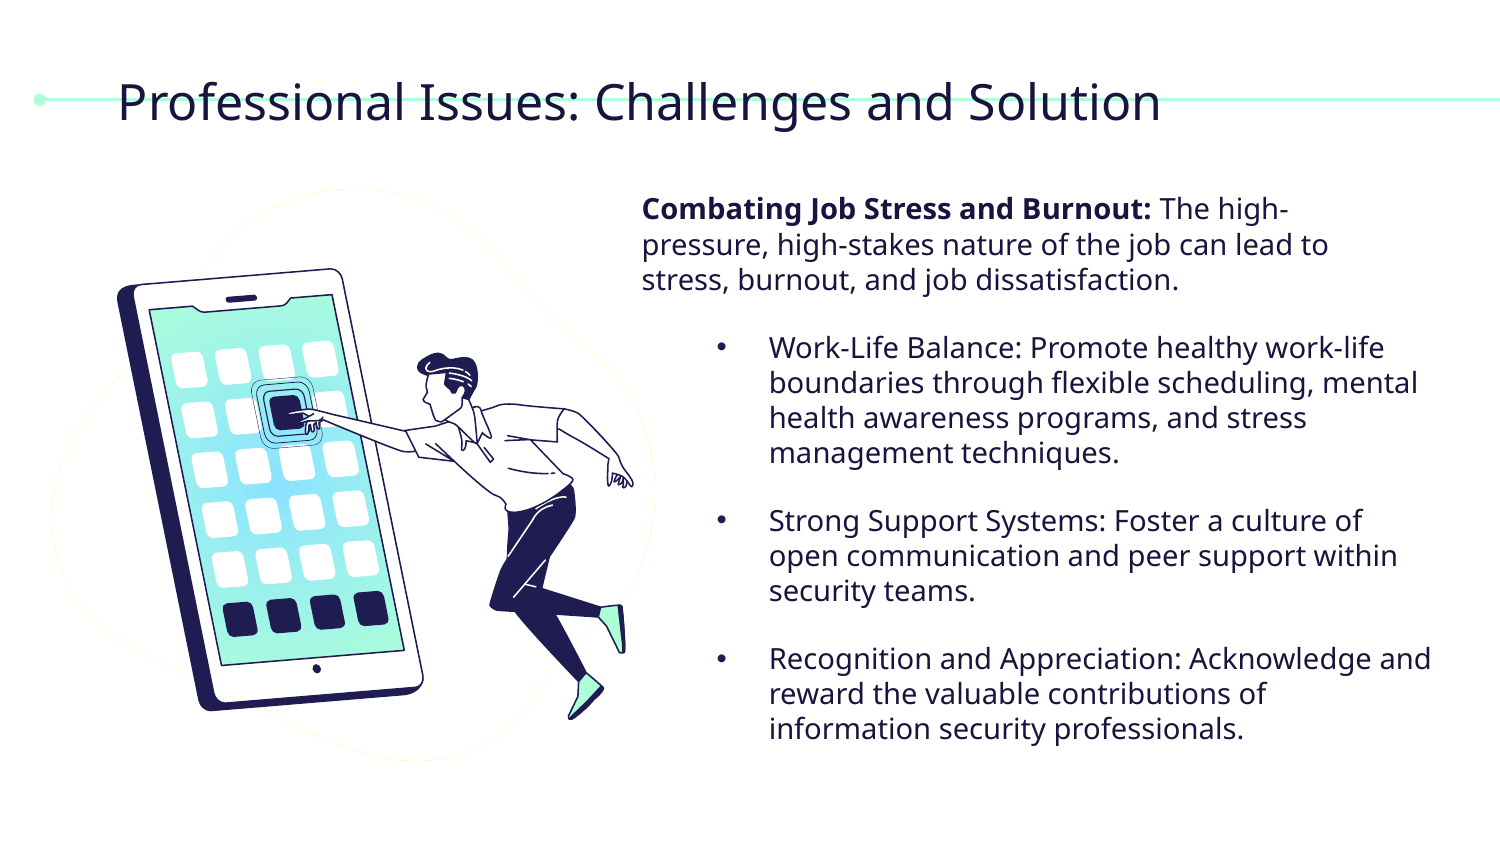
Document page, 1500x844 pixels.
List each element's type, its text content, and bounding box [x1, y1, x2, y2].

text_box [31, 188, 671, 762]
title Professional Issues: Challenges and Solution [102, 55, 1370, 144]
list Combating Job Stress and Burnout: The high-pressure, high-stakes nature of the job can lead to stress, burnout, and job dissatisfaction. Work-Life Balance: Promote healthy work-life boundaries through flexible scheduling, mental health awareness programs, and stress management techniques. Strong Support Systems: Foster a culture of open communication and peer support within security teams. Recognition and Appreciation: Acknowledge and reward the valuable contributions of information security professionals. [603, 175, 1452, 789]
